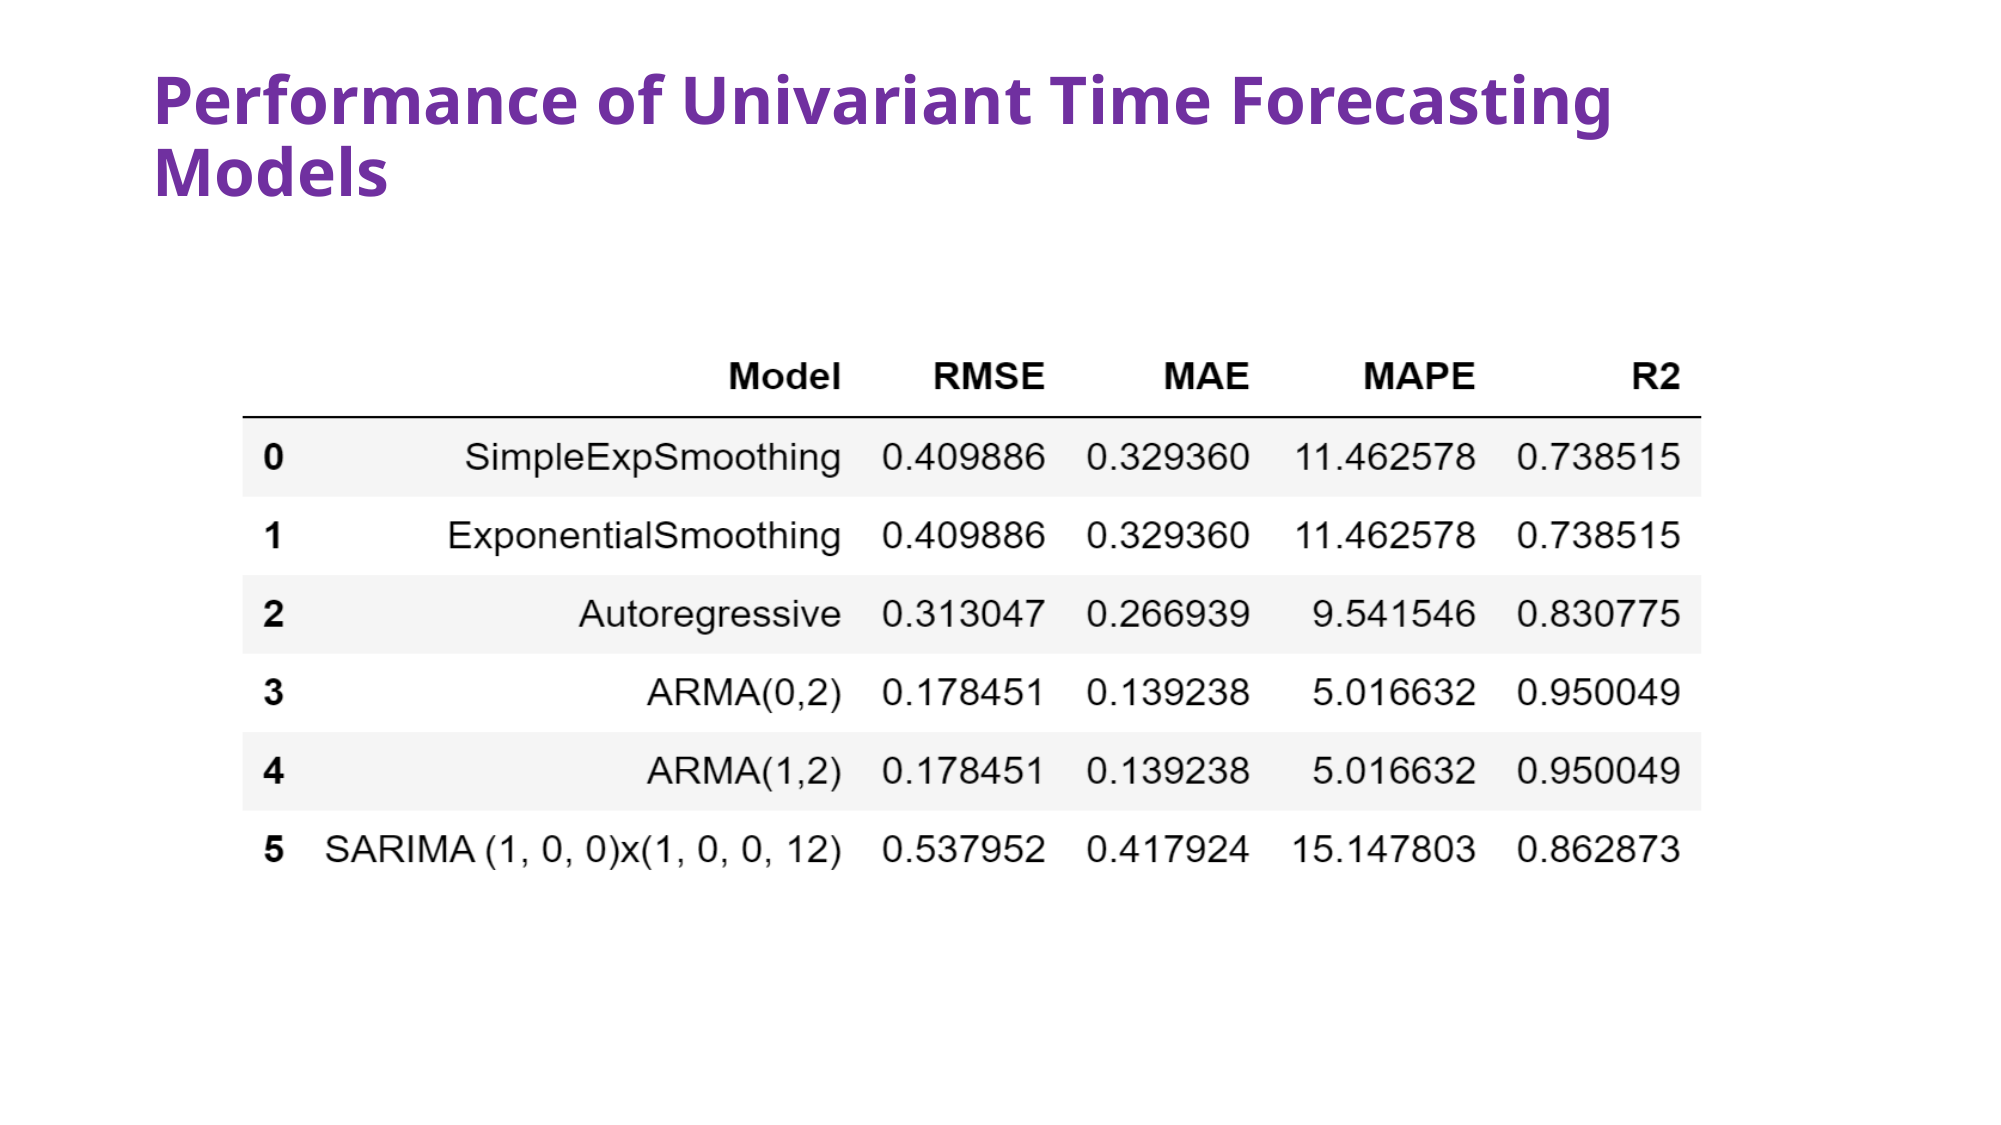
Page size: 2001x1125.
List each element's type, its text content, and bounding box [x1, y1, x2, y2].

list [232, 295, 1742, 907]
title Performance of Univariant Time Forecasting Models [137, 59, 1863, 219]
